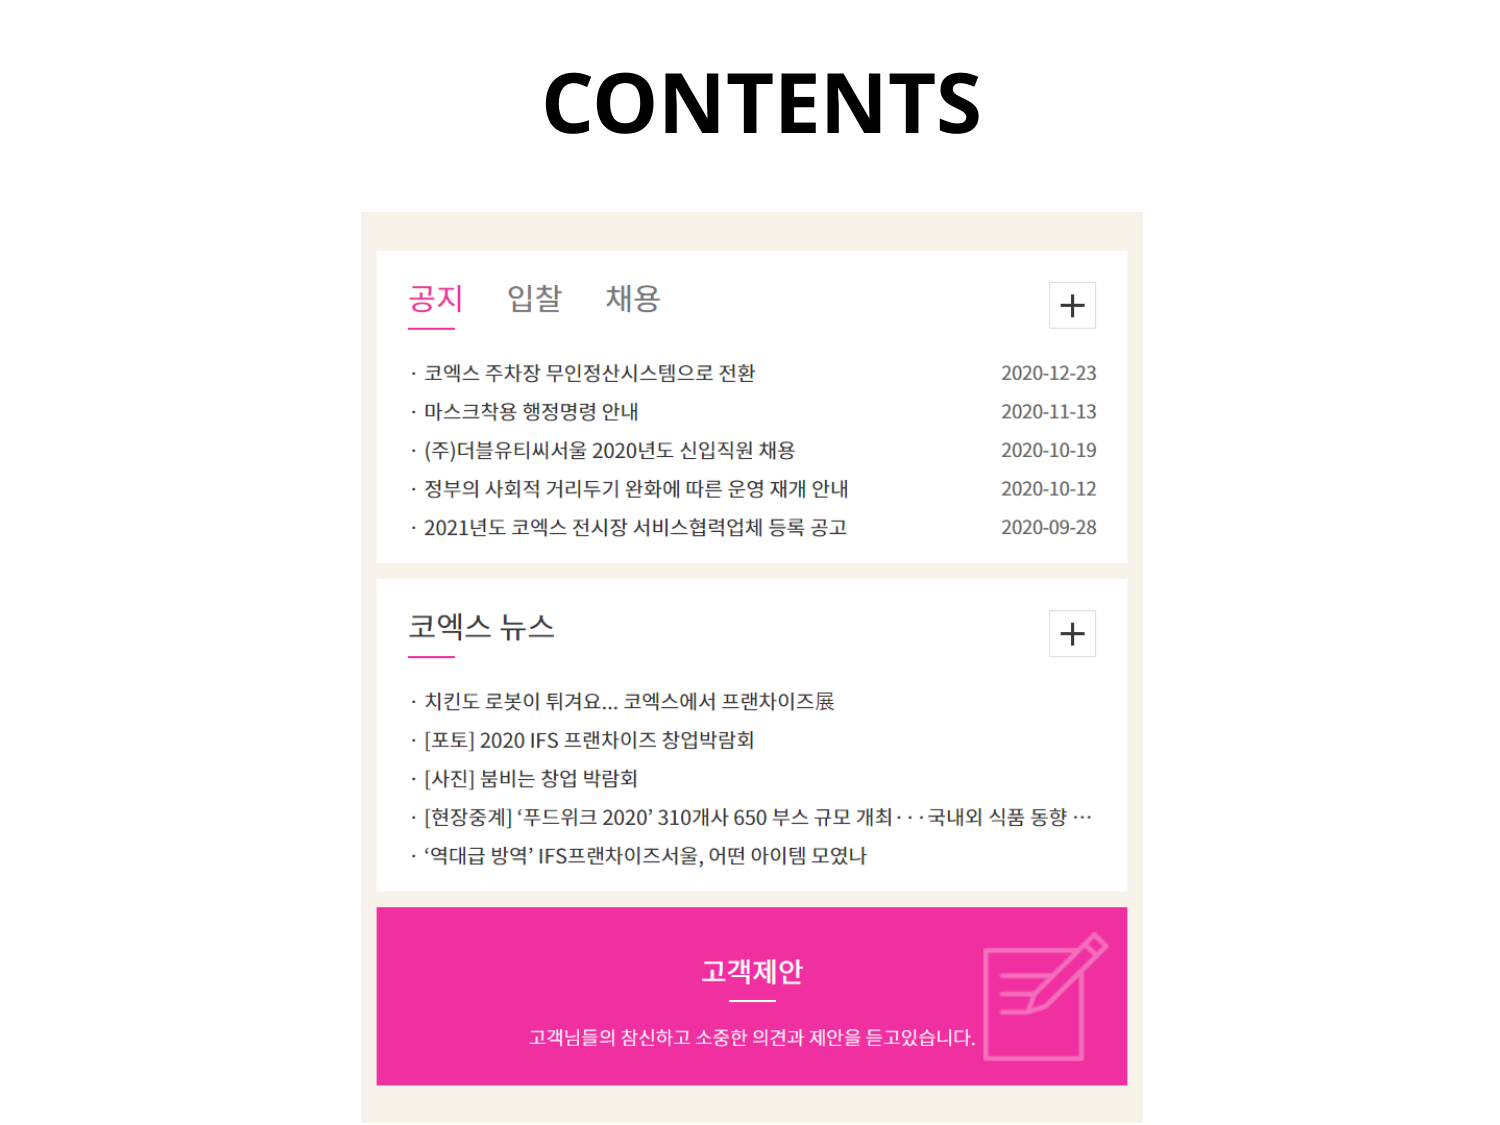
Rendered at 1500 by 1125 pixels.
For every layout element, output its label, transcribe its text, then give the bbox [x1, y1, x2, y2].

picture [361, 209, 1143, 1123]
text_box CONTENTS [526, 42, 998, 158]
